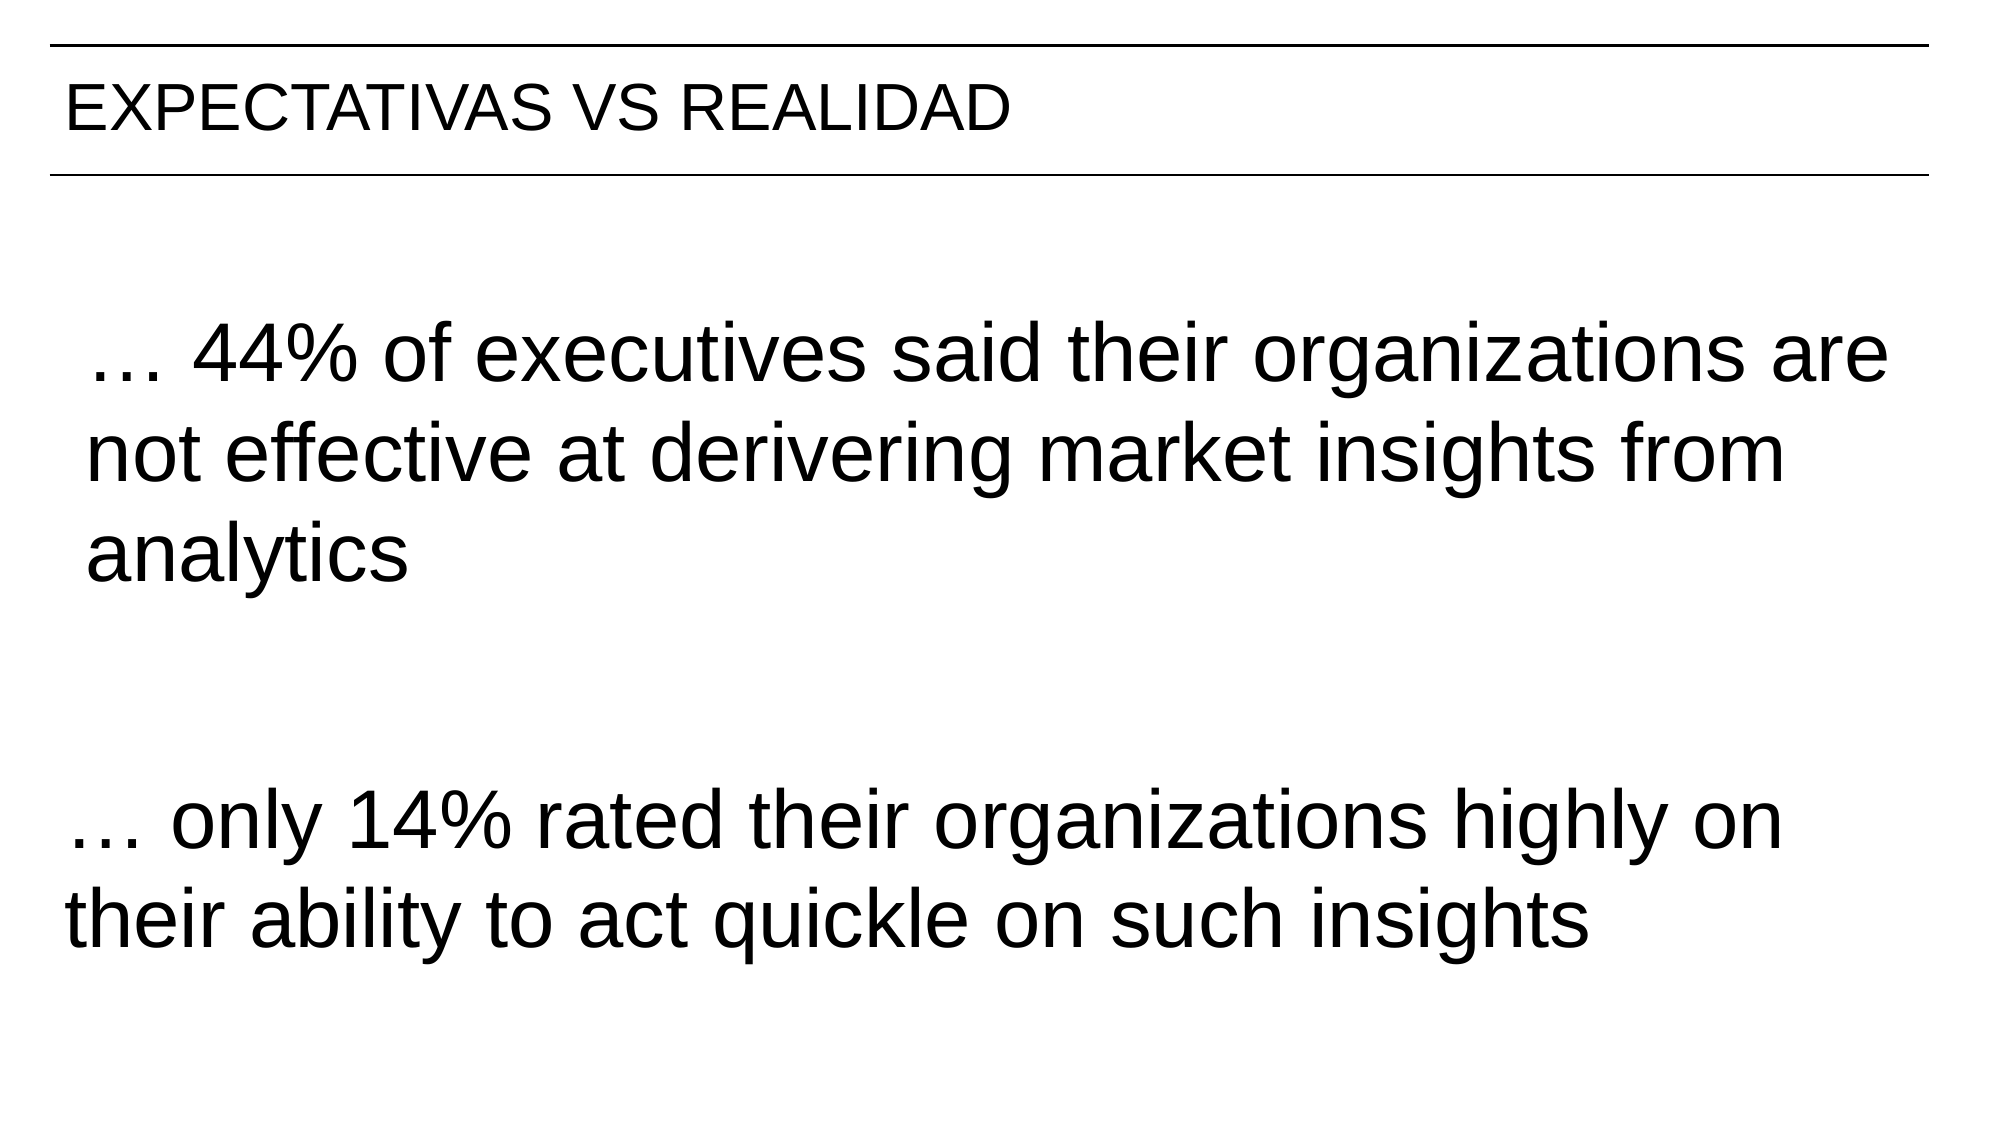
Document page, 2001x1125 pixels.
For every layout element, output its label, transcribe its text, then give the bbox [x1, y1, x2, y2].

title EXPECTATIVAS VS REALIDAD [49, 64, 1929, 153]
text_box … only 14% rated their organizations highly on their ability to act quickle on such insights [49, 757, 1929, 972]
text_box … 44% of executives said their organizations are not effective at derivering market insights from analytics [71, 290, 1929, 606]
